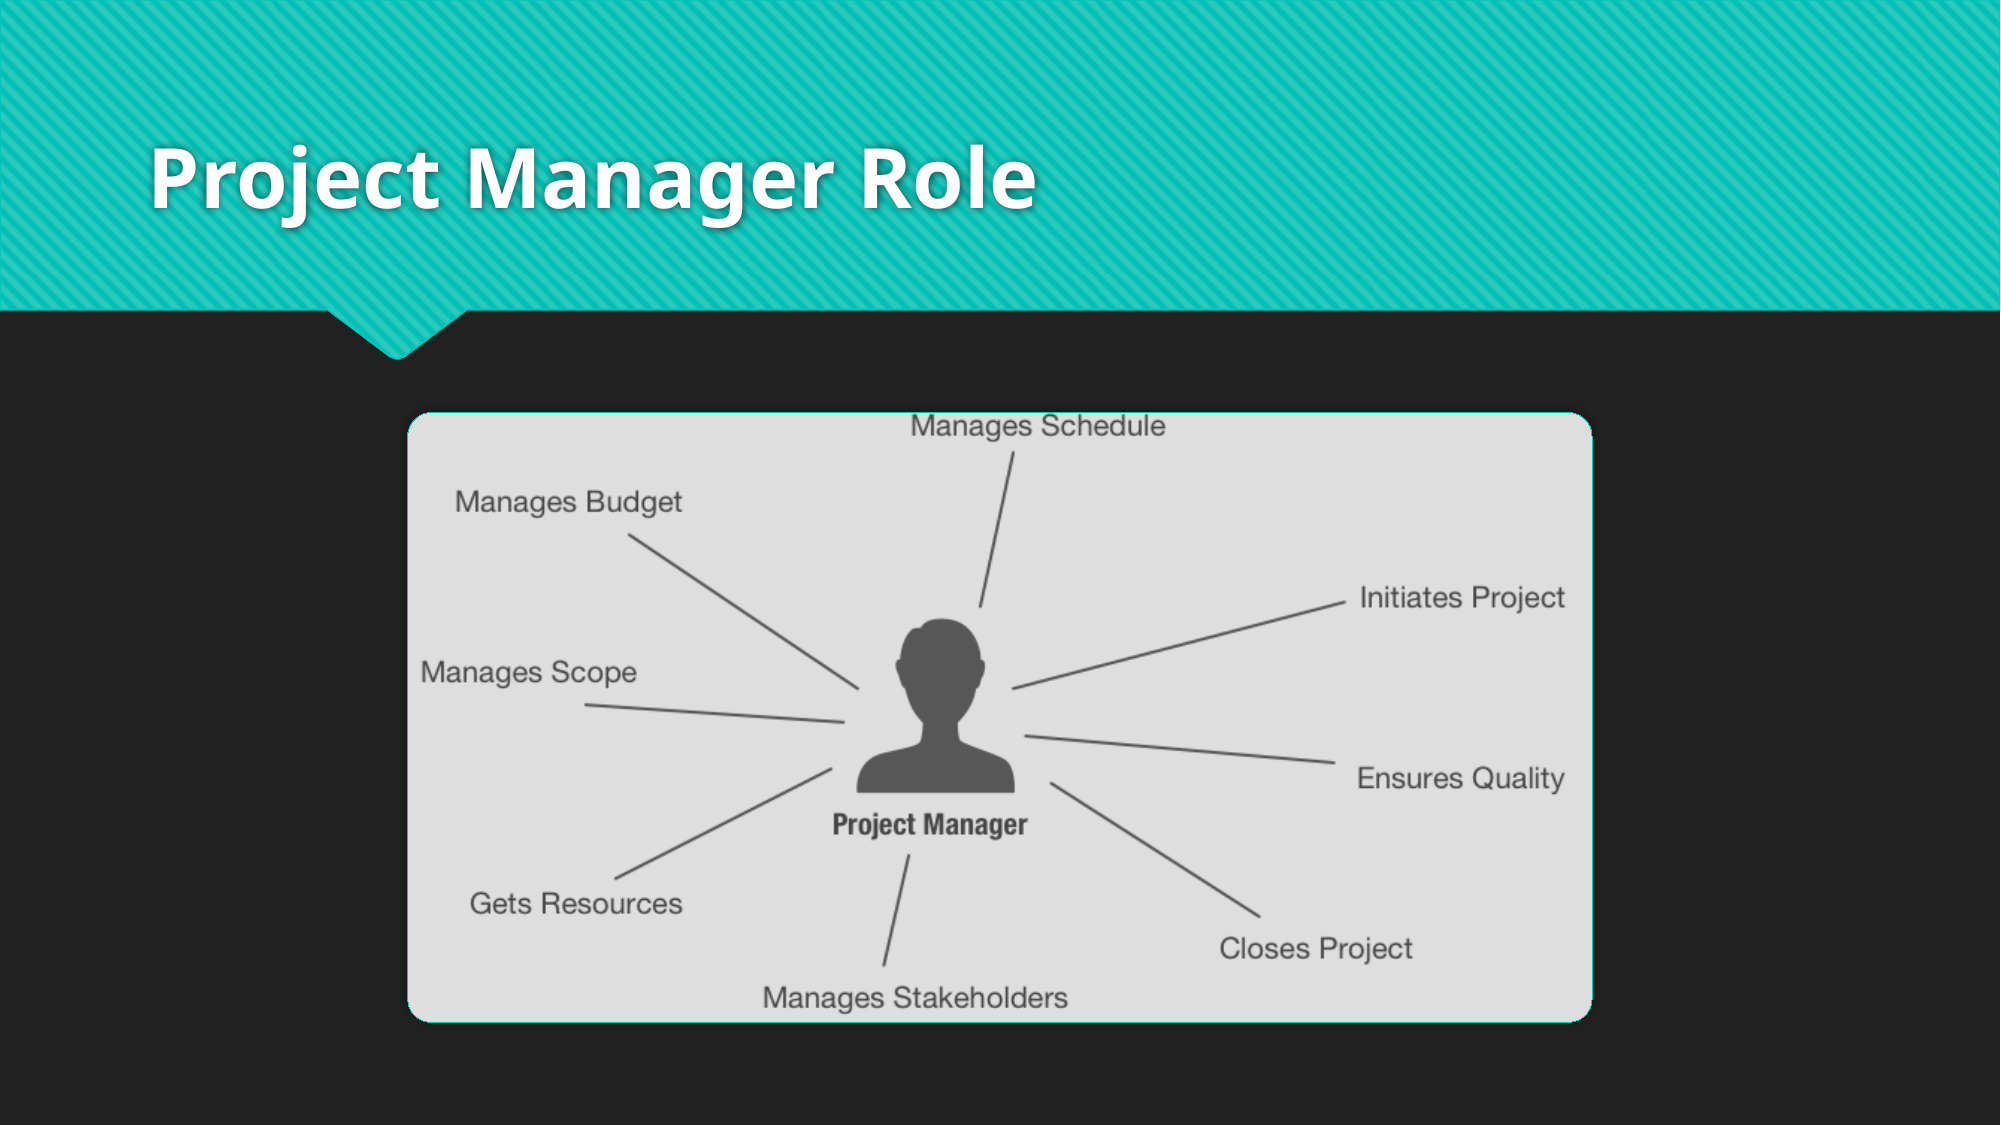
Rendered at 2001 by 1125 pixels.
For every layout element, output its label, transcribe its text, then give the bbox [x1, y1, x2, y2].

text_box [0, 0, 2000, 360]
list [407, 412, 1593, 1023]
title Project Manager Role [132, 73, 1868, 233]
